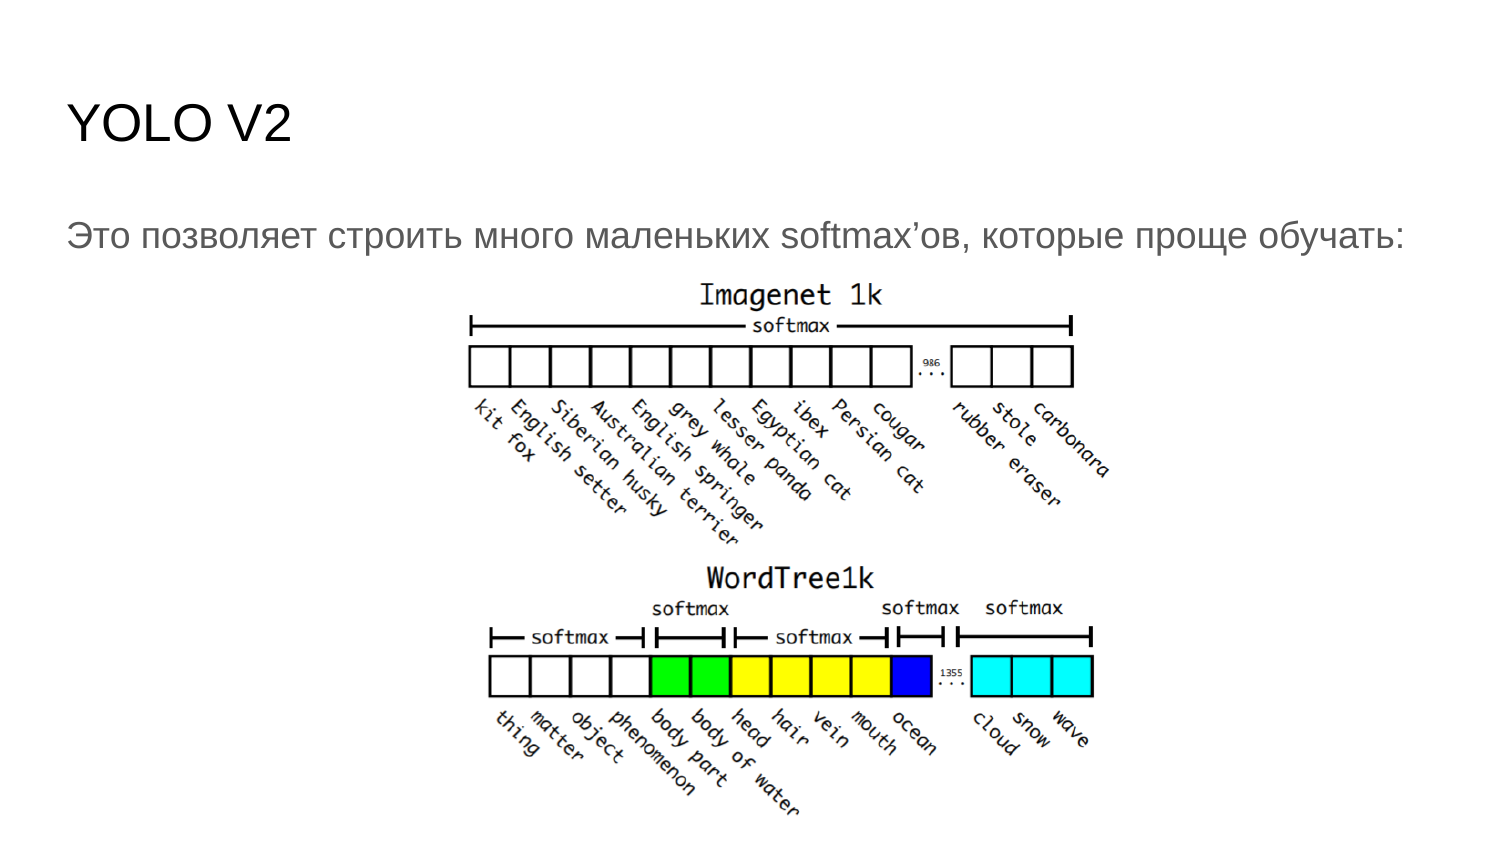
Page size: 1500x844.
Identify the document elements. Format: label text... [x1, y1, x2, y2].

title YOLO V2 [51, 72, 1449, 167]
picture [429, 262, 1116, 829]
list Это позволяет строить много маленьких softmax’ов, которые проще обучать: [51, 189, 1449, 750]
